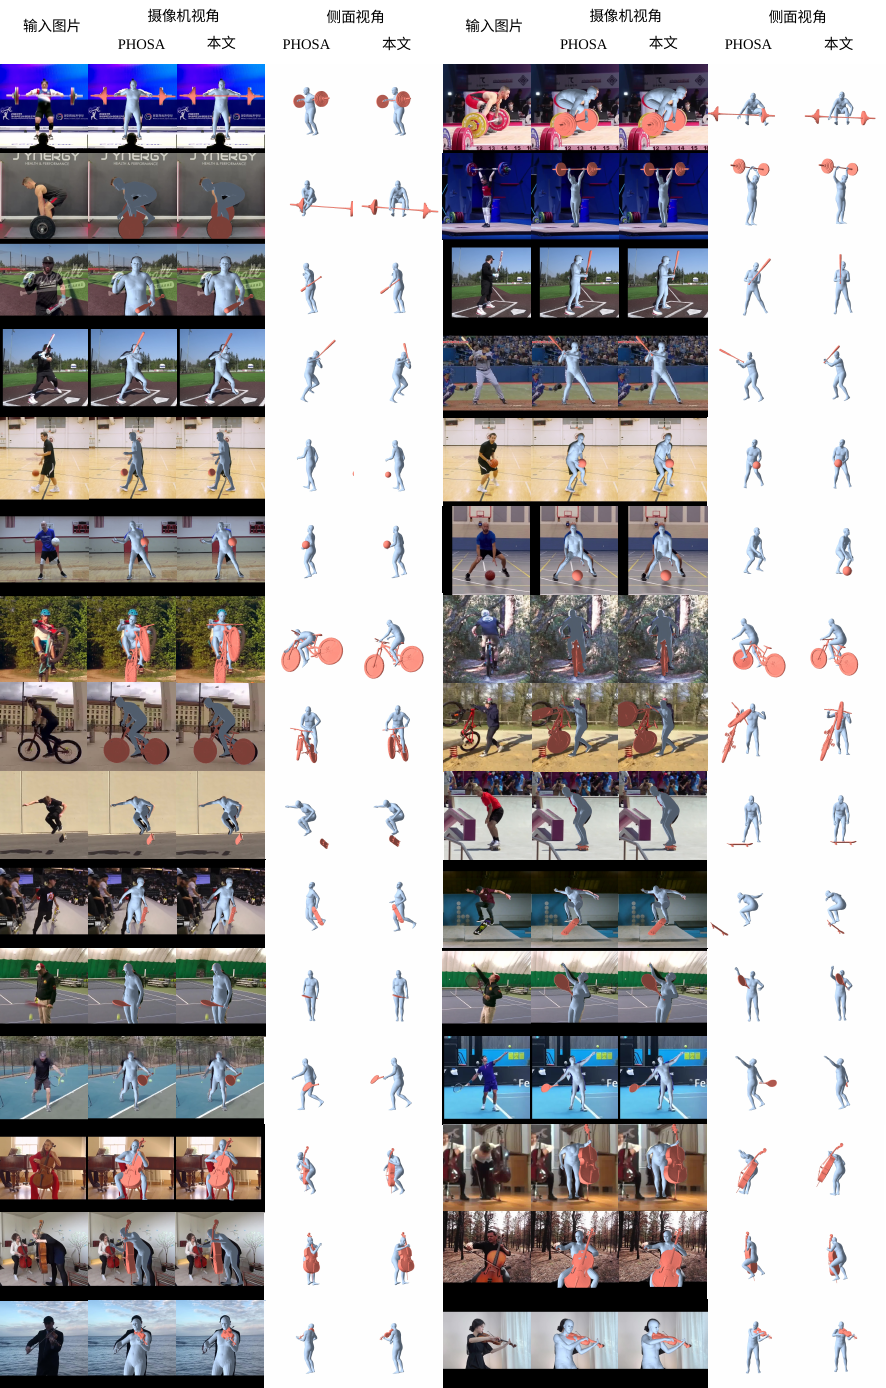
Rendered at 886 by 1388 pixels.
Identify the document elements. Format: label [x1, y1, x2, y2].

text_box [0, 0, 886, 1388]
